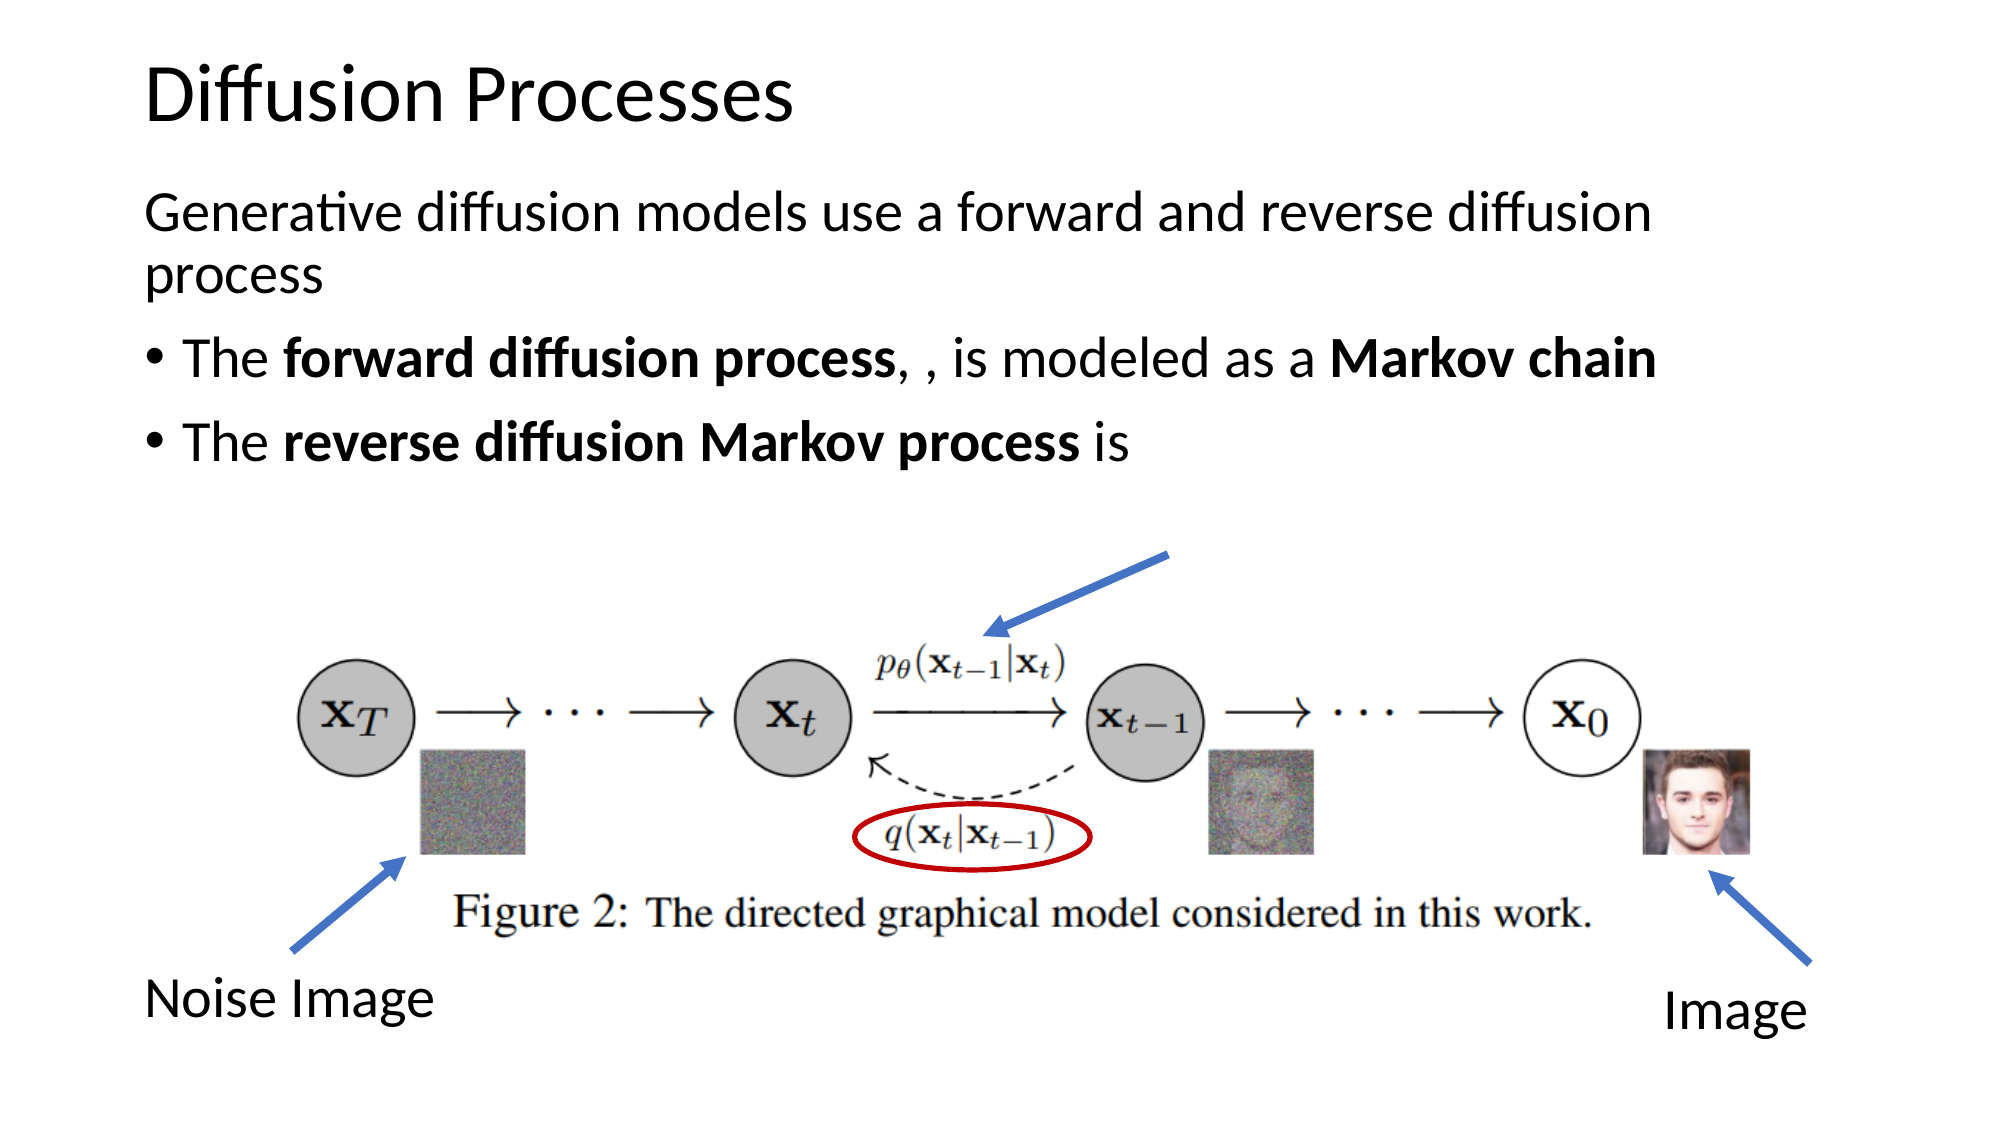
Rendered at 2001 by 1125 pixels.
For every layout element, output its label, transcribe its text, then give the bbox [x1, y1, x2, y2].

picture [276, 636, 1762, 952]
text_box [291, 856, 407, 952]
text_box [982, 554, 1169, 637]
title Diffusion Processes [129, 22, 1855, 166]
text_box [1708, 869, 1810, 964]
